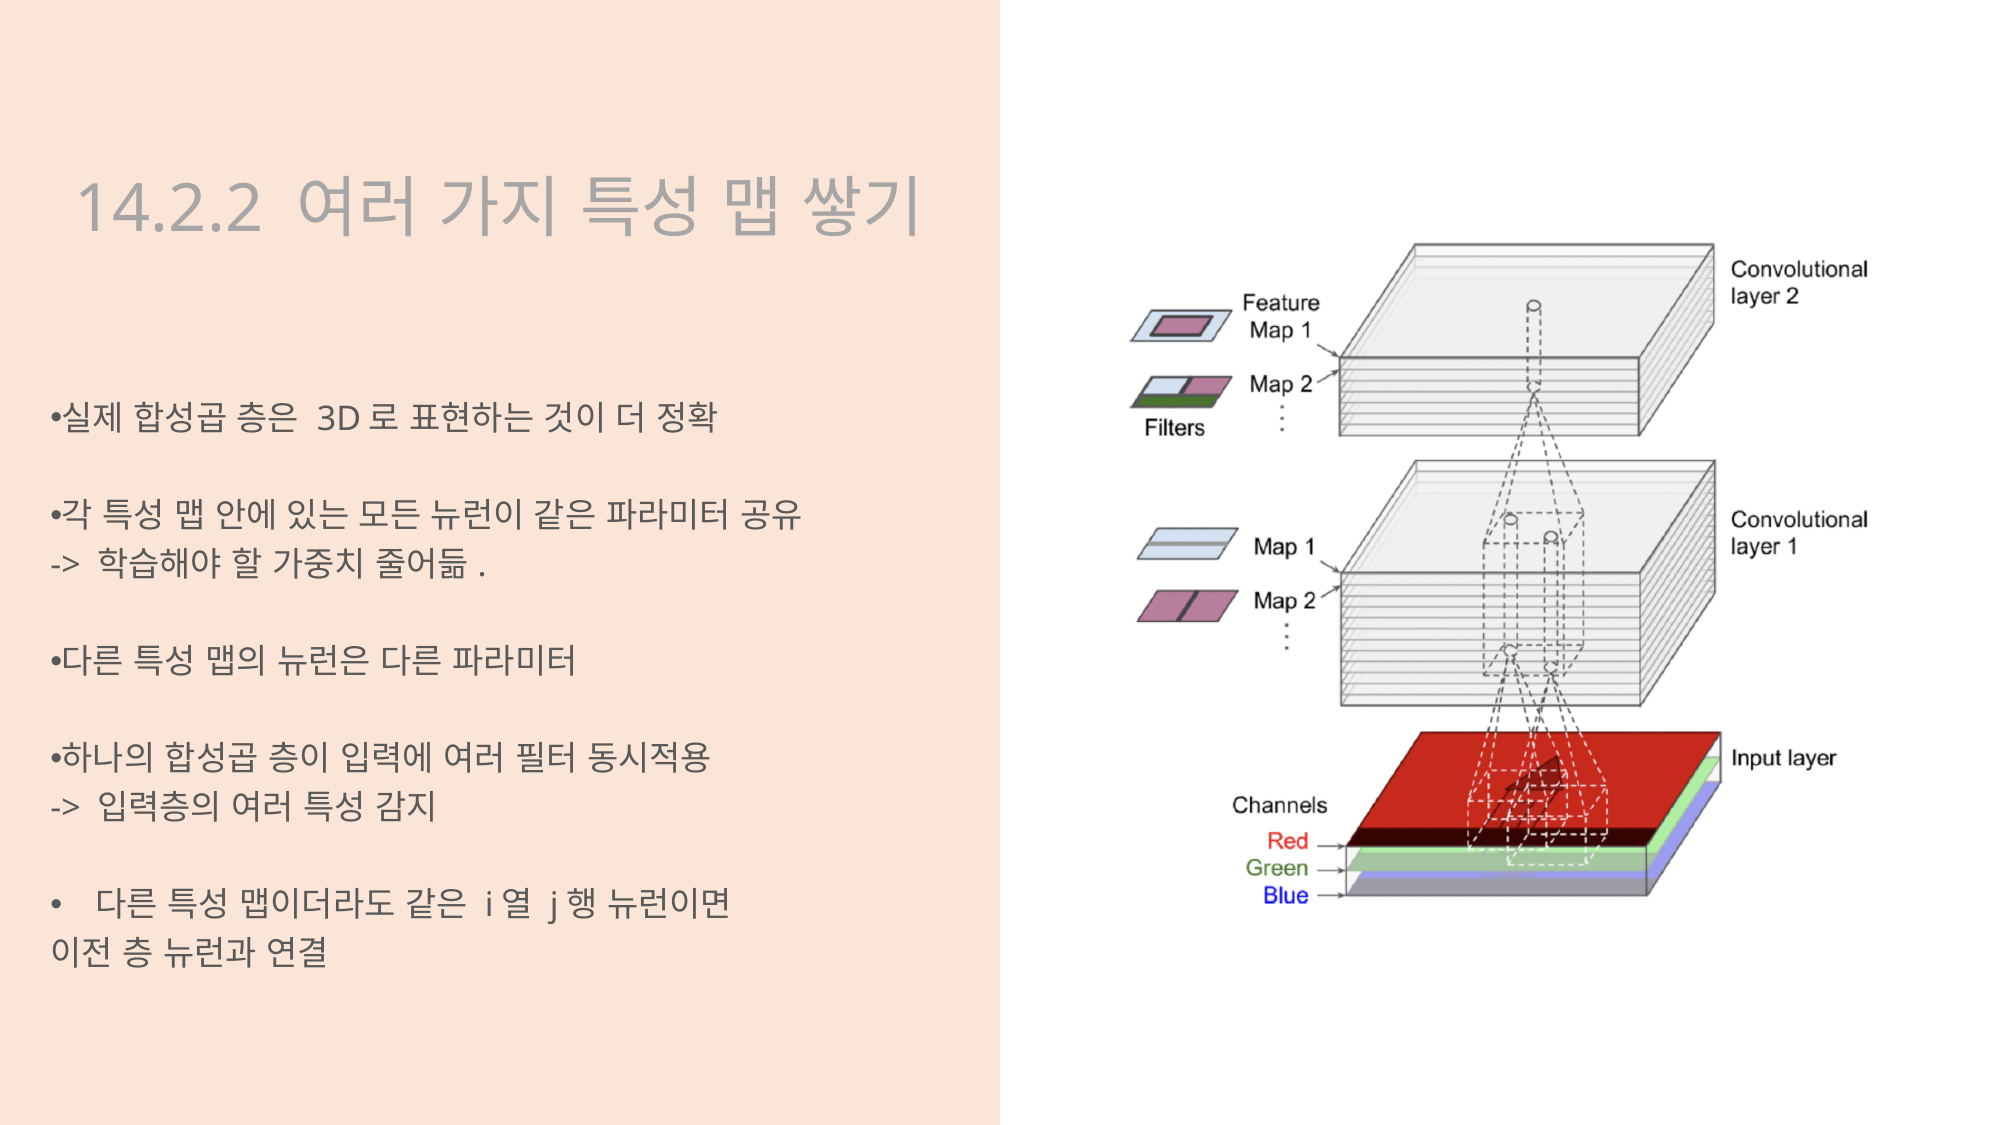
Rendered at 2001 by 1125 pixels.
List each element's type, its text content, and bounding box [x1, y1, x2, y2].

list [1122, 215, 1875, 910]
text_box [0, 0, 1001, 1125]
text_box [1001, 0, 2000, 1125]
text_box 실제 합성곱 층은 3D로 표현하는 것이 더 정확 각 특성 맵 안에 있는 모든 뉴런이 같은 파라미터 공유 -> 학습해야 할 가중치 줄어듦. 다른 특성 맵의 뉴런은 다른 파라미터 하나의 합성곱 층이 입력에 여러 필터 동시적용 -> 입력층의 여러 특성 감지 다른 특성 맵이더라도 같은 i열 j행 뉴런이면 이전 층 뉴런과 연결 [35, 393, 965, 985]
title 14.2.2 여러 가지 특성 맵 쌓기 [35, 80, 965, 254]
